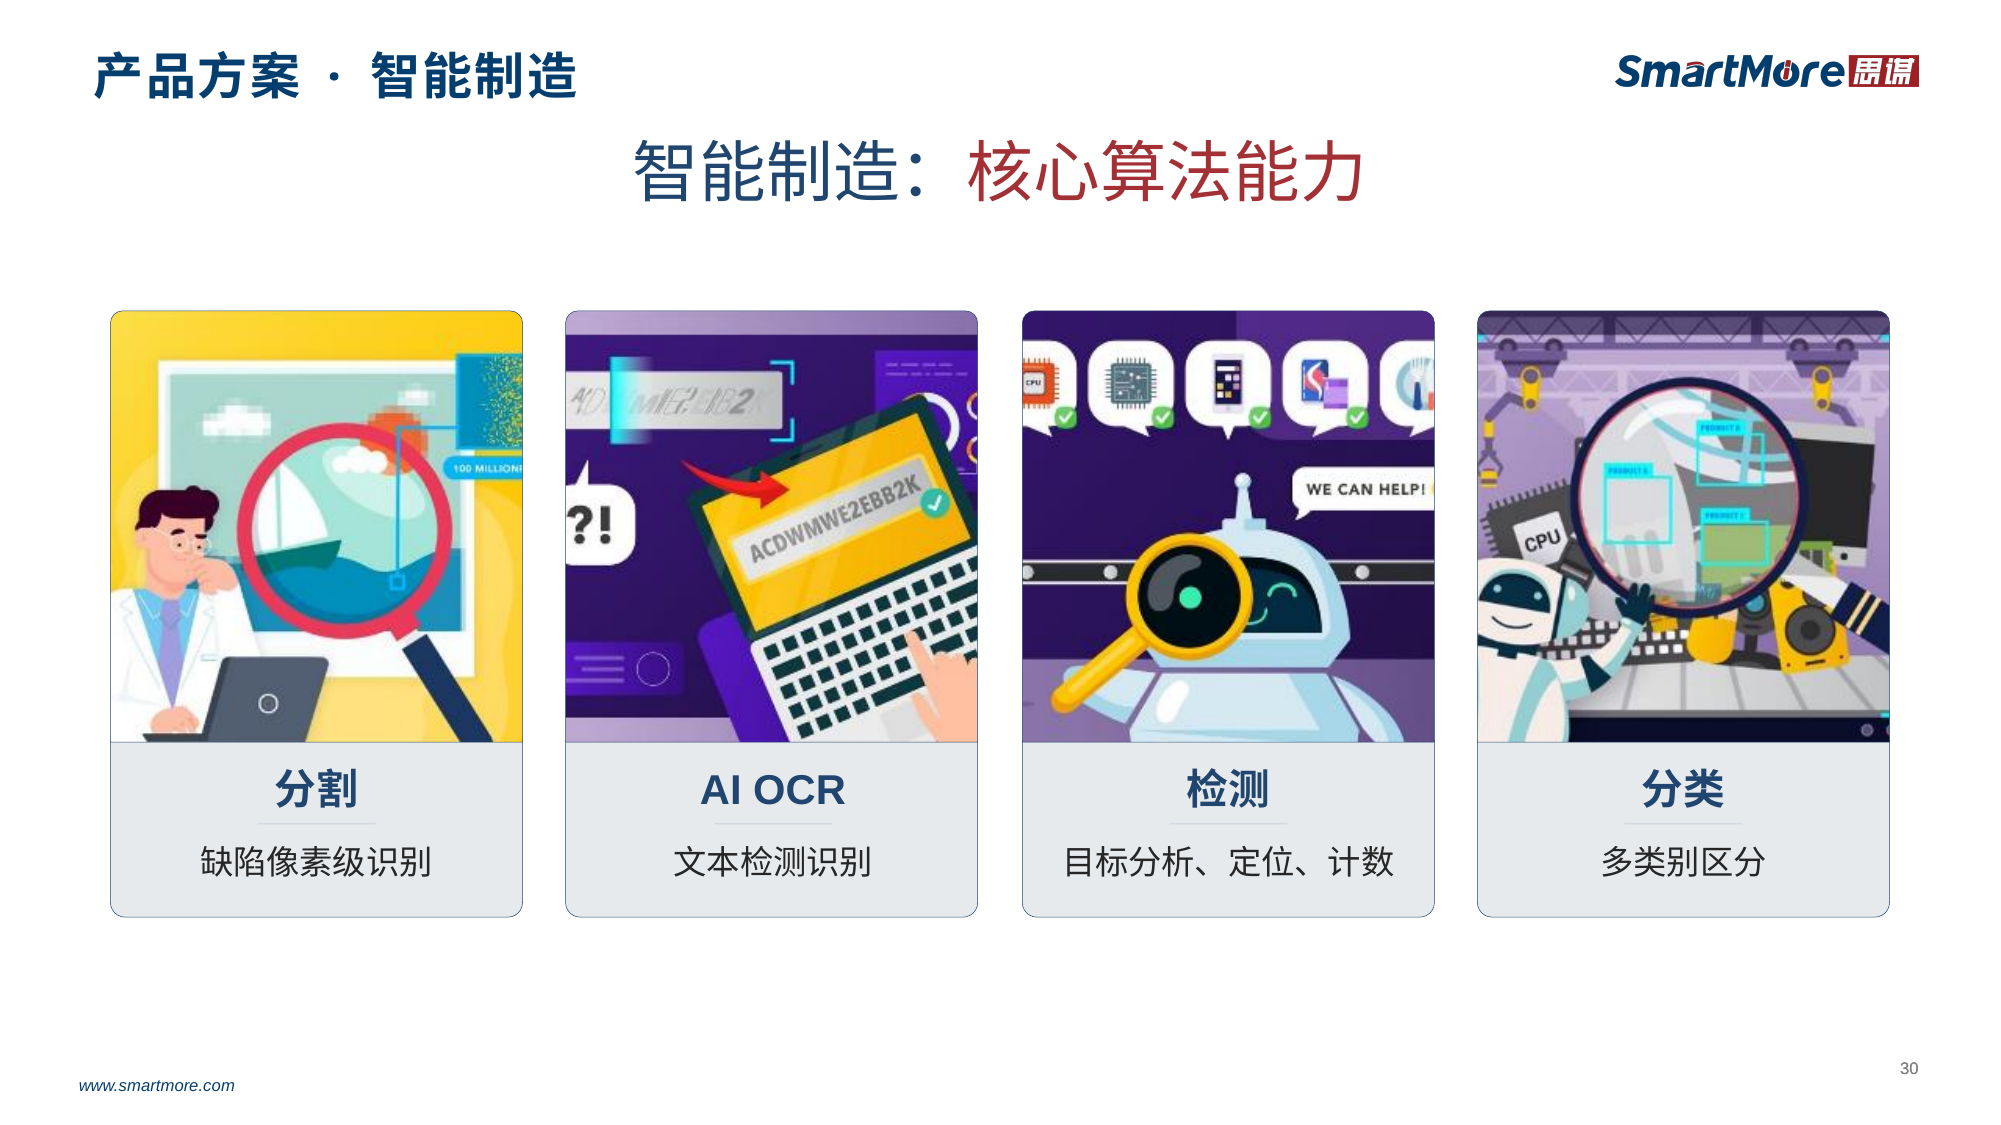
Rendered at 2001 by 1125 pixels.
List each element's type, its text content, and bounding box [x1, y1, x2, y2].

text_box 分类 [1581, 763, 1786, 814]
text_box 分割 [214, 763, 419, 814]
text_box [109, 739, 524, 919]
picture [110, 310, 523, 743]
picture [1022, 310, 1435, 743]
text_box [1476, 739, 1891, 919]
text_box [564, 739, 979, 919]
text_box [1021, 739, 1436, 919]
text_box [1441, 1050, 1919, 1085]
text_box 产品方案 · 智能制造 [79, 37, 1615, 112]
text_box 目标分析、定位、计数 [1030, 841, 1427, 882]
text_box 文本检测识别 [617, 841, 930, 882]
text_box 多类别区分 [1527, 841, 1840, 882]
picture [1615, 55, 1919, 87]
text_box AI OCR [671, 763, 875, 814]
text_box 智能制造：核心算法能力 [80, 122, 1919, 217]
picture [1477, 310, 1890, 743]
picture [565, 310, 978, 743]
text_box 检测 [1126, 763, 1330, 814]
text_box 缺陷像素级识别 [153, 841, 479, 882]
